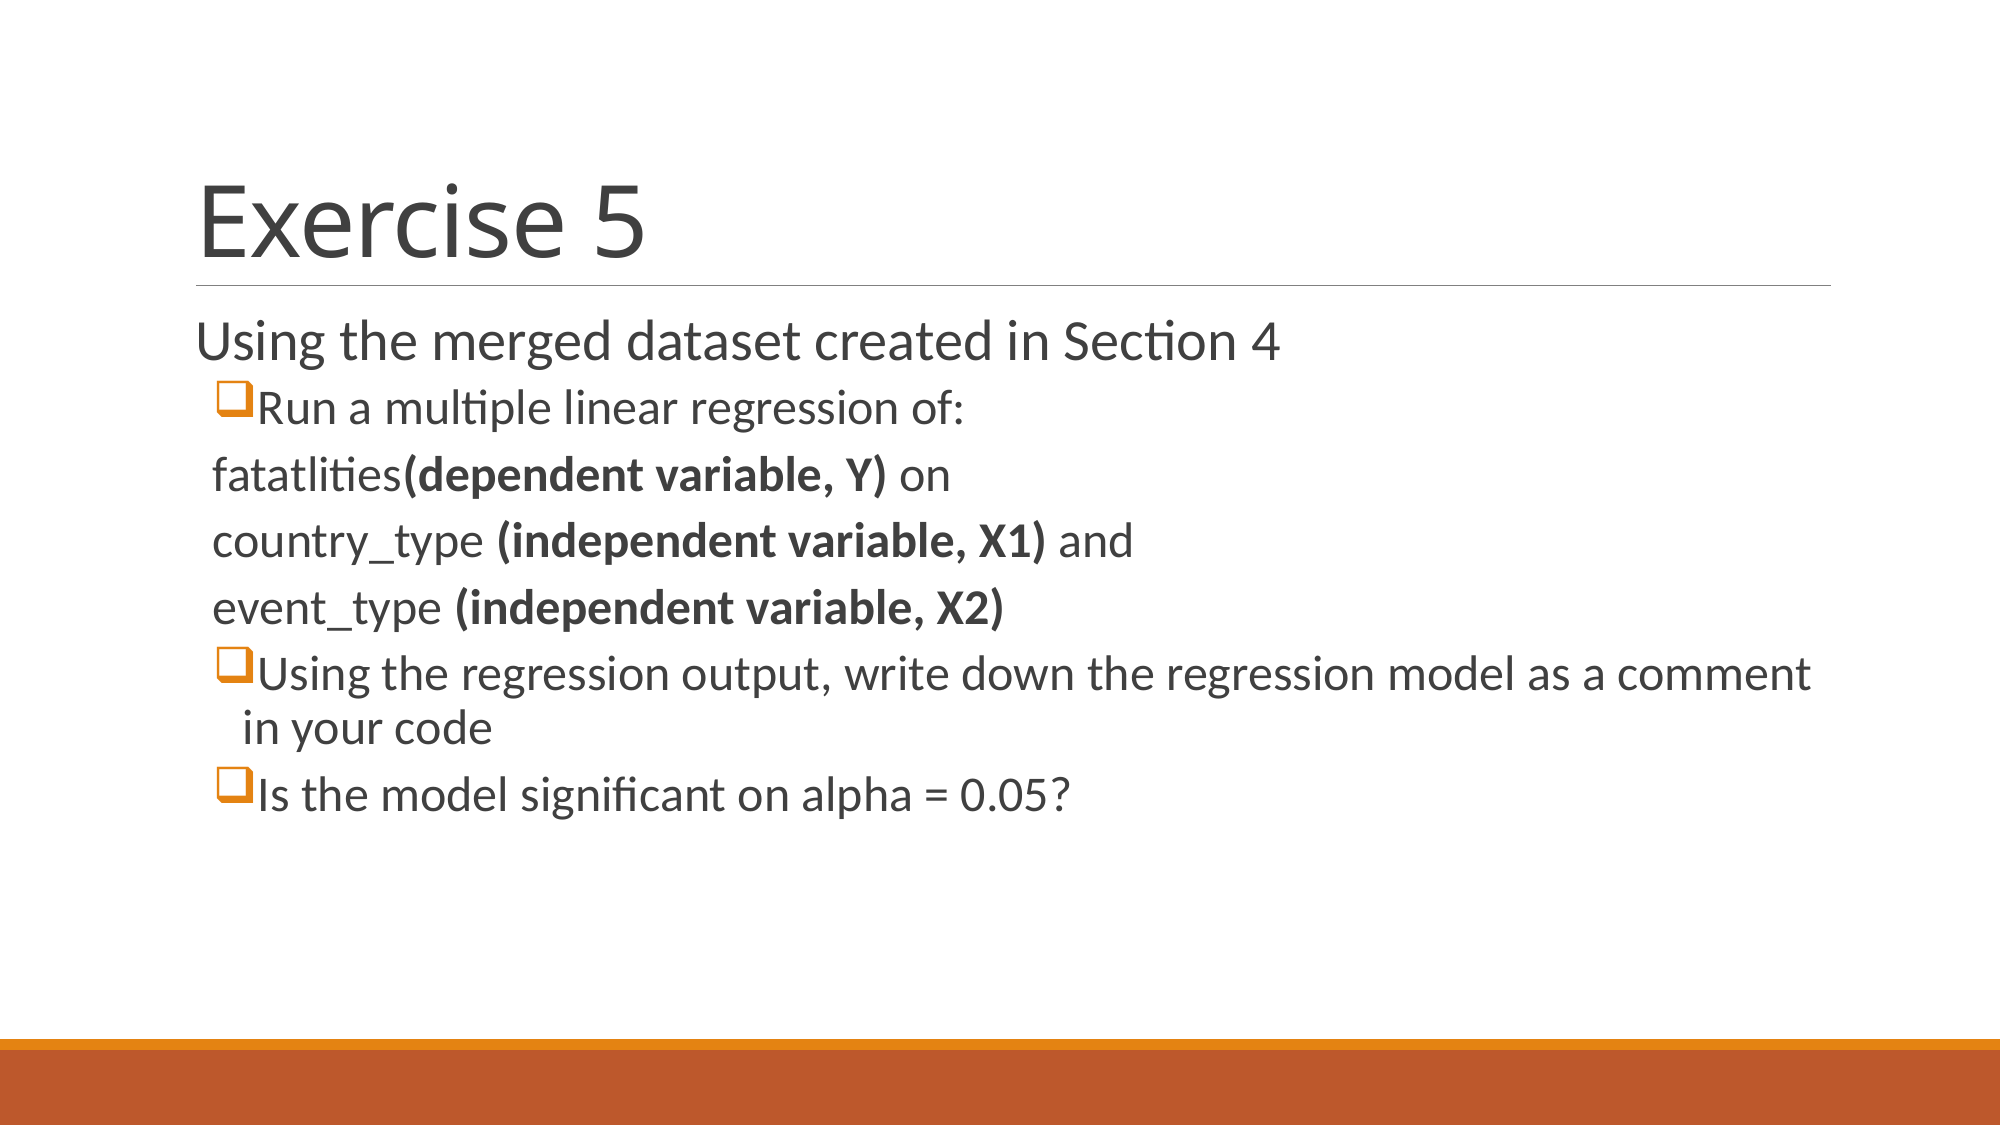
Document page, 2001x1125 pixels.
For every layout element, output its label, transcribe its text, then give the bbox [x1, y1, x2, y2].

title Exercise 5 [180, 47, 1830, 285]
list Using the merged dataset created in Section 4 Run a multiple linear regression of: fatatlities(dependent variable, Y) on country_type (independent variable, X1) and event_type (independent variable, X2) Using the regression output, write down the regression model as a comment in your code Is the model significant on alpha = 0.05? [180, 302, 1830, 963]
